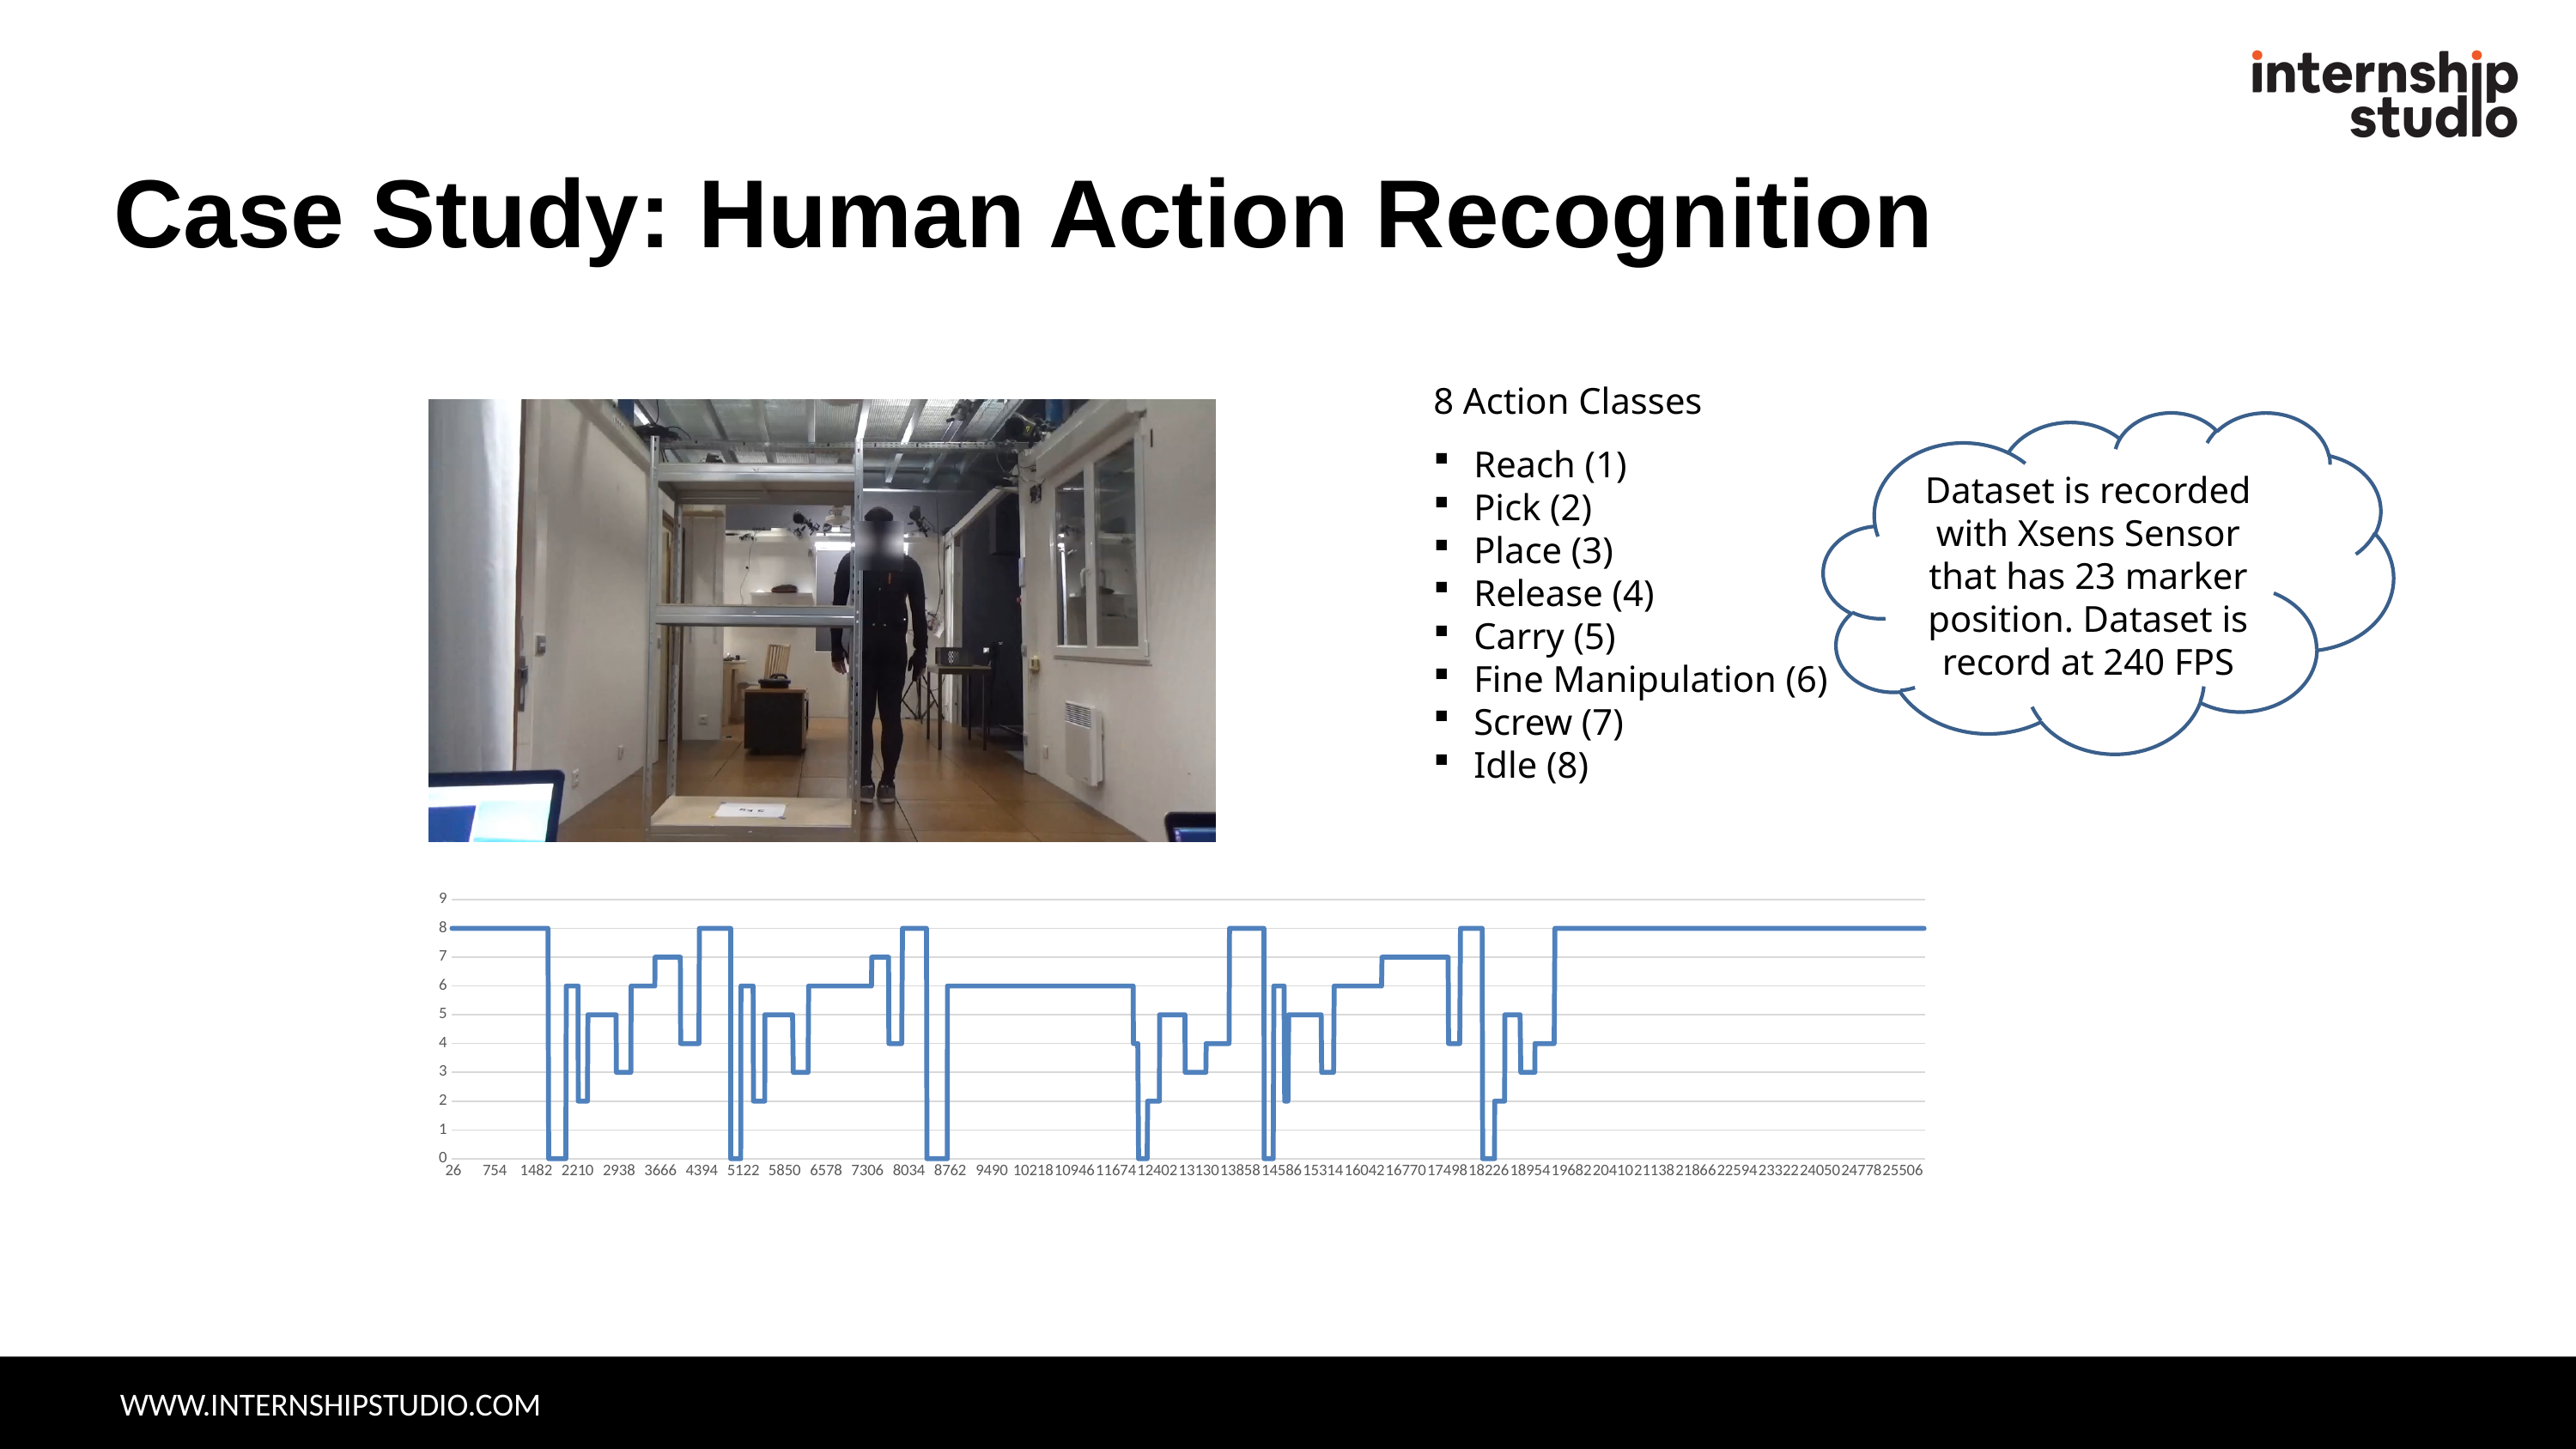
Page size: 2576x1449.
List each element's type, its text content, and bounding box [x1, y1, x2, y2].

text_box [428, 398, 1217, 843]
text_box [0, 1356, 2576, 1449]
picture [2213, 33, 2529, 152]
text_box 8 Action Classes [1420, 372, 1739, 427]
chart [407, 885, 1956, 1186]
text_box Dataset is recorded with Xsens Sensor that has 23 marker position. Dataset is record at 240 FPS [1821, 410, 2396, 756]
title Case Study: Human Action Recognition [88, 124, 2488, 287]
text_box Reach (1) Pick (2) Place (3) Release (4) Carry (5) Fine Manipulation (6) Screw (7) Idle (8) [1420, 435, 1973, 792]
text_box WWW.INTERNSHIPSTUDIO.COM [107, 1377, 708, 1429]
